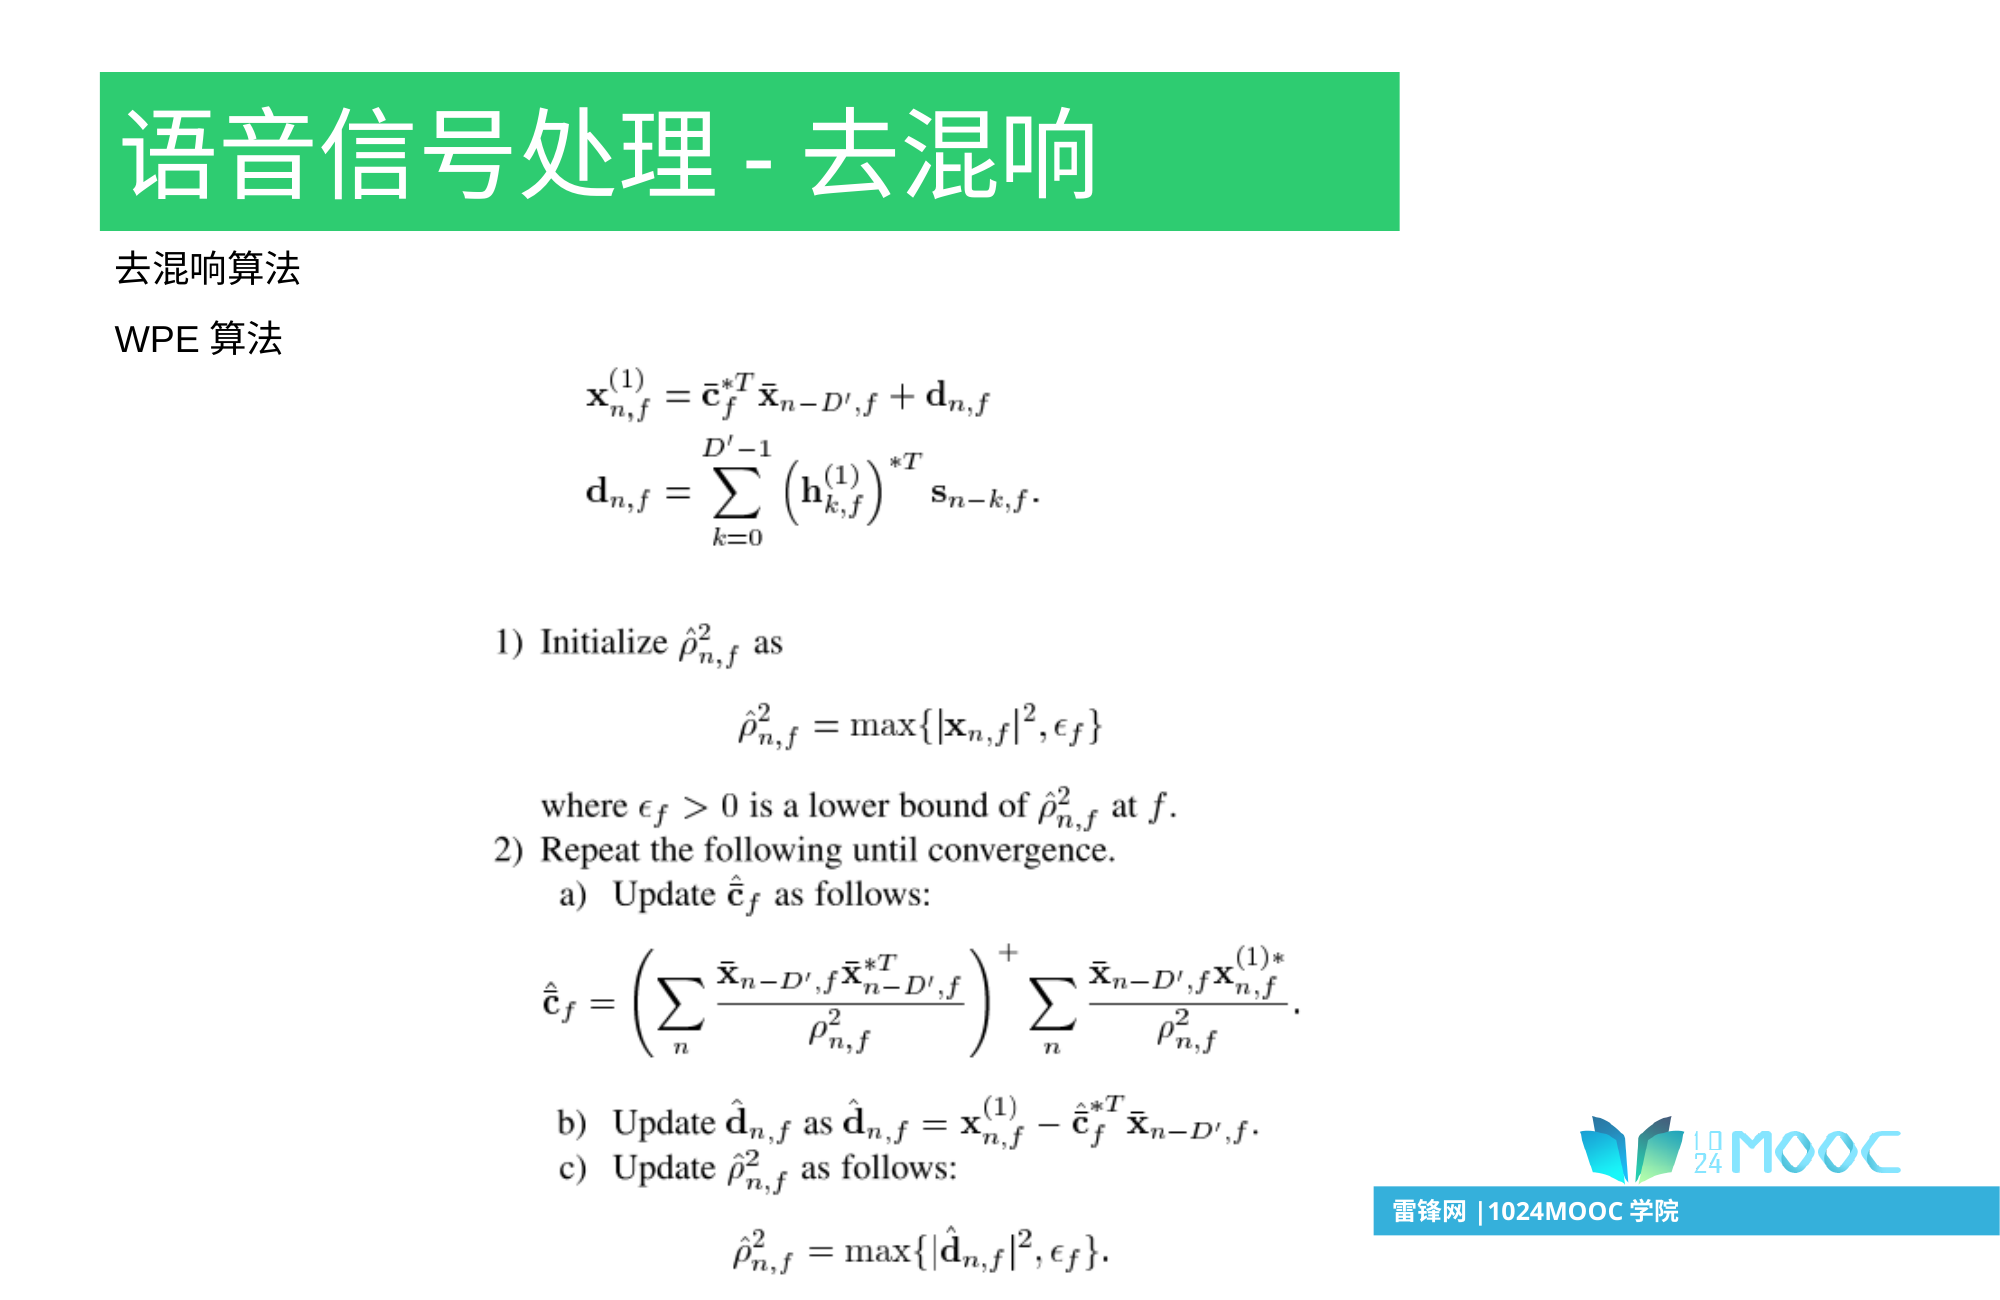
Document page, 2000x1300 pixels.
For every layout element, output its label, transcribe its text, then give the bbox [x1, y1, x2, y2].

picture [1567, 1102, 1927, 1186]
picture [471, 604, 1328, 1300]
text_box 去混响算法 [99, 237, 759, 297]
text_box WPE算法 [99, 307, 759, 367]
title 语音信号处理-去混响 [99, 72, 1400, 231]
picture [542, 346, 1099, 566]
